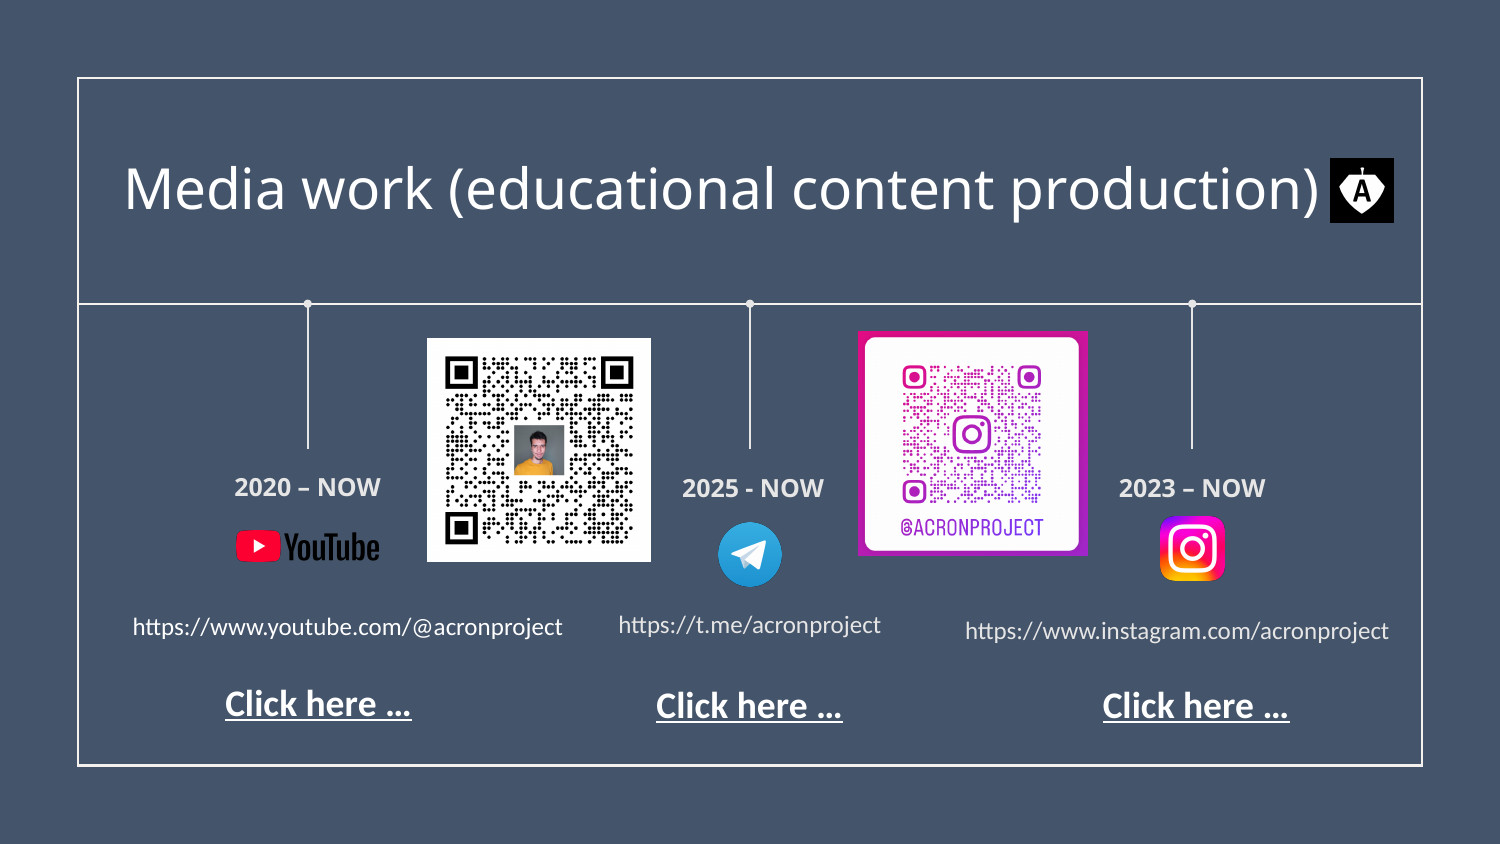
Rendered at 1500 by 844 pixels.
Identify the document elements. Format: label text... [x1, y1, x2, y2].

text_box https://www.instagram.com/acronproject [935, 614, 1420, 663]
list https://t.me/acronproject [564, 608, 936, 651]
text_box Click here … [641, 673, 859, 734]
picture [718, 522, 782, 587]
text_box Click here … [1088, 673, 1305, 734]
picture [236, 530, 379, 562]
list 2020 – Now [122, 448, 427, 525]
list https://www.youtube.com/@acronproject [105, 610, 591, 653]
picture [1330, 158, 1394, 223]
list 2025 - now [651, 448, 858, 526]
picture [1160, 516, 1225, 581]
picture [427, 338, 651, 562]
picture [858, 330, 1088, 556]
text_box Click here … [202, 678, 436, 734]
list 2023 – Now [1088, 449, 1378, 526]
title Media work (educational content production) [108, 126, 1363, 256]
